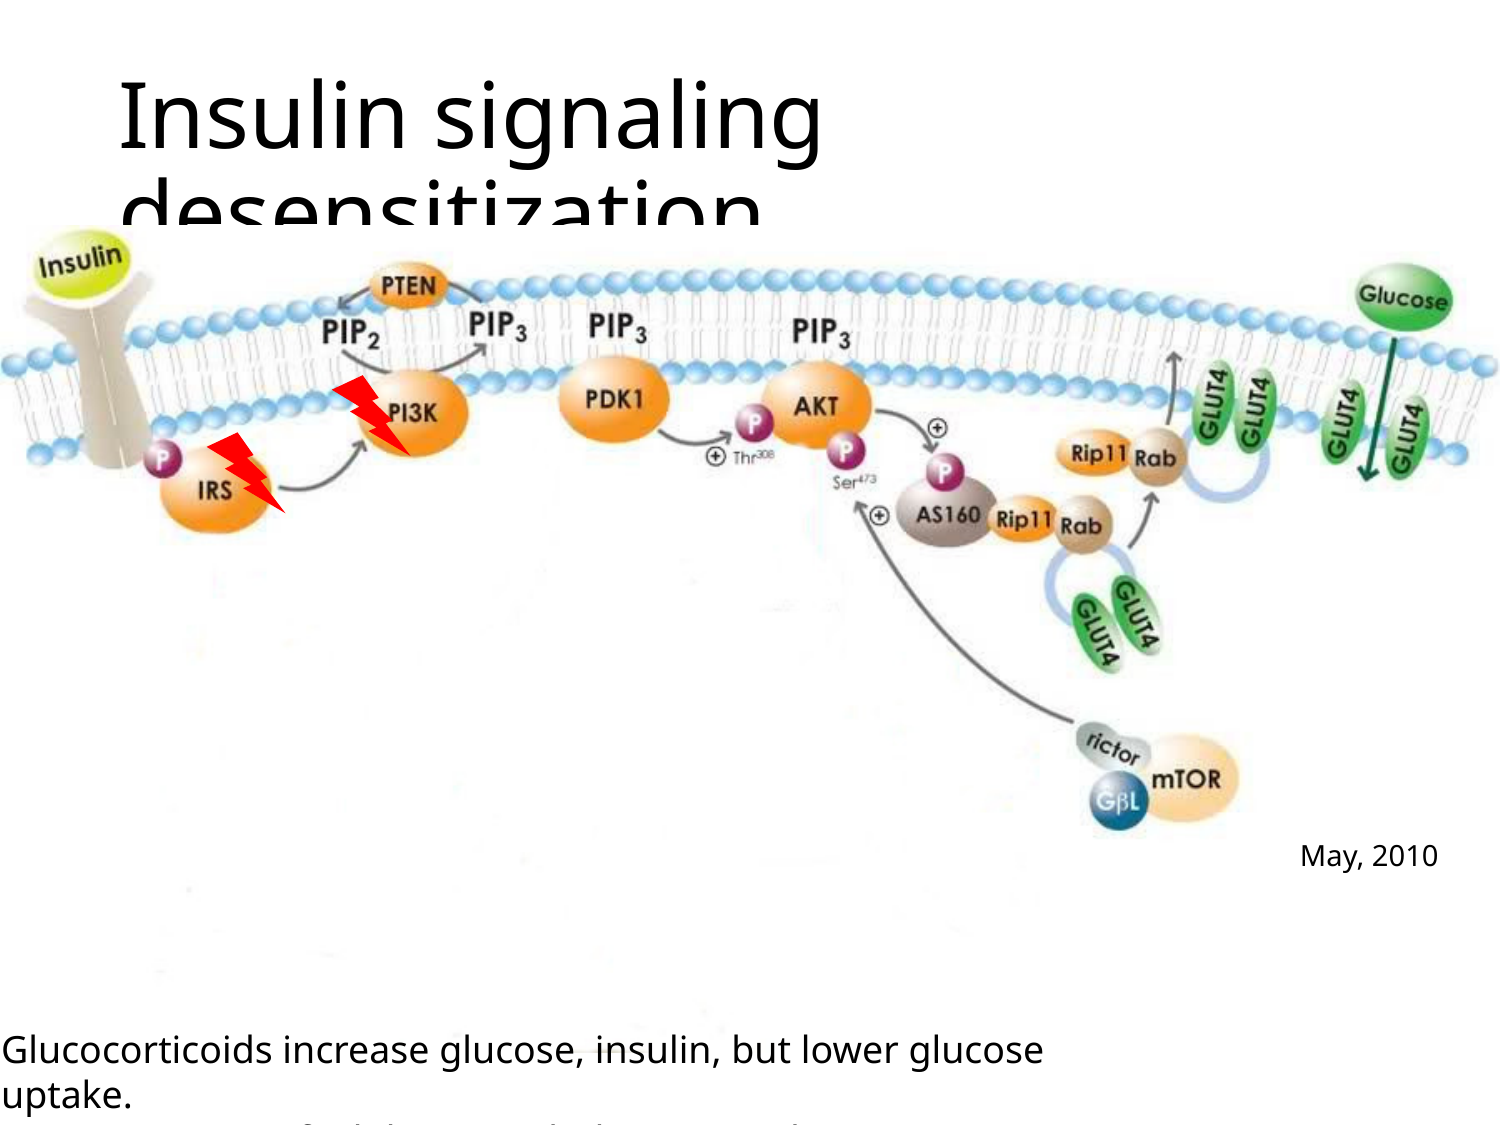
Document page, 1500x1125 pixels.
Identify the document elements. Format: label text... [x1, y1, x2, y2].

title Insulin signaling desensitization [103, 59, 1397, 225]
text_box Glucocorticoids increase glucose, insulin, but lower glucose uptake. Putative points of inhibition include IRS 1 and p85. [0, 1053, 1106, 1125]
picture [0, 225, 1500, 1053]
